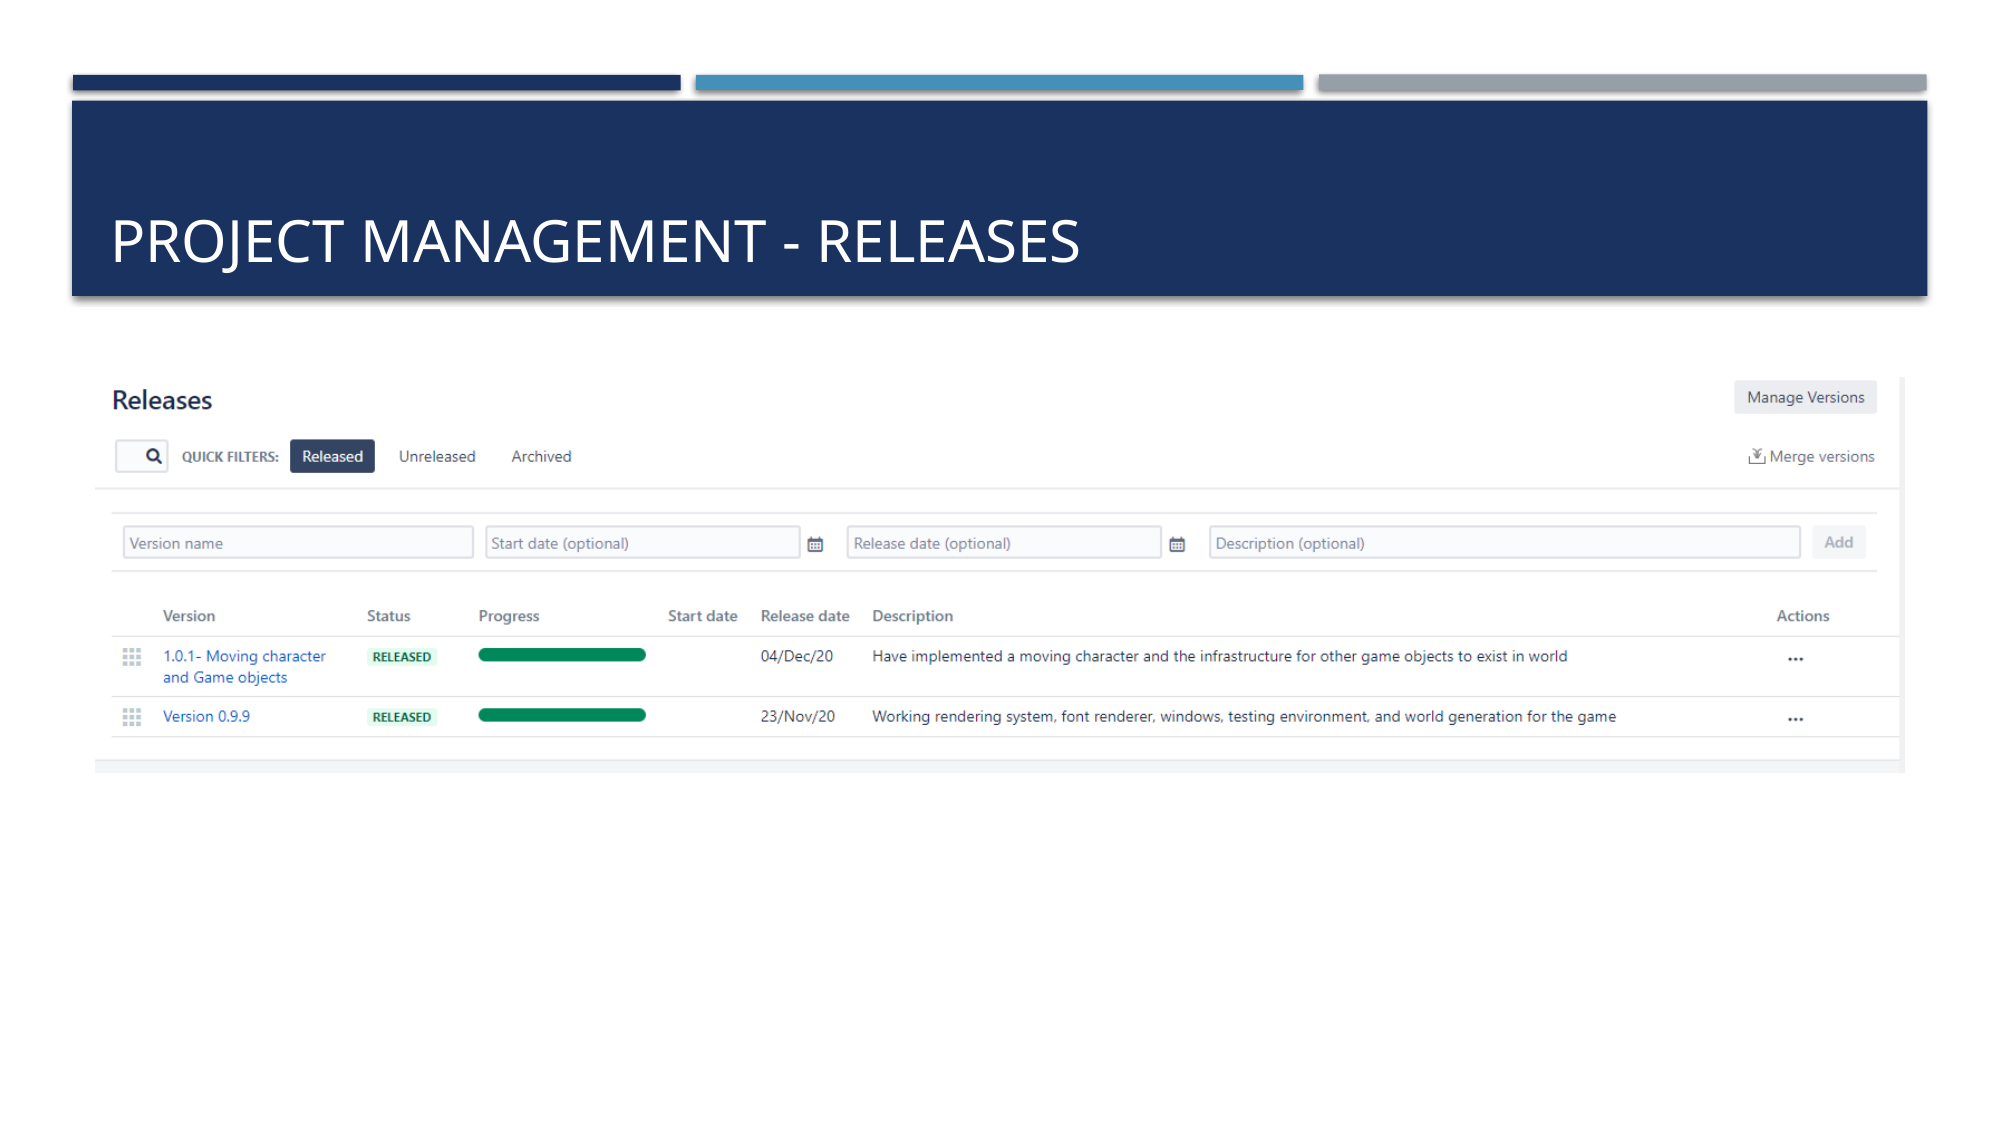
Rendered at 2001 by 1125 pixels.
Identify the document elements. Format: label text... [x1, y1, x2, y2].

picture [94, 376, 1906, 774]
title Project Management - Releases [95, 115, 1905, 282]
